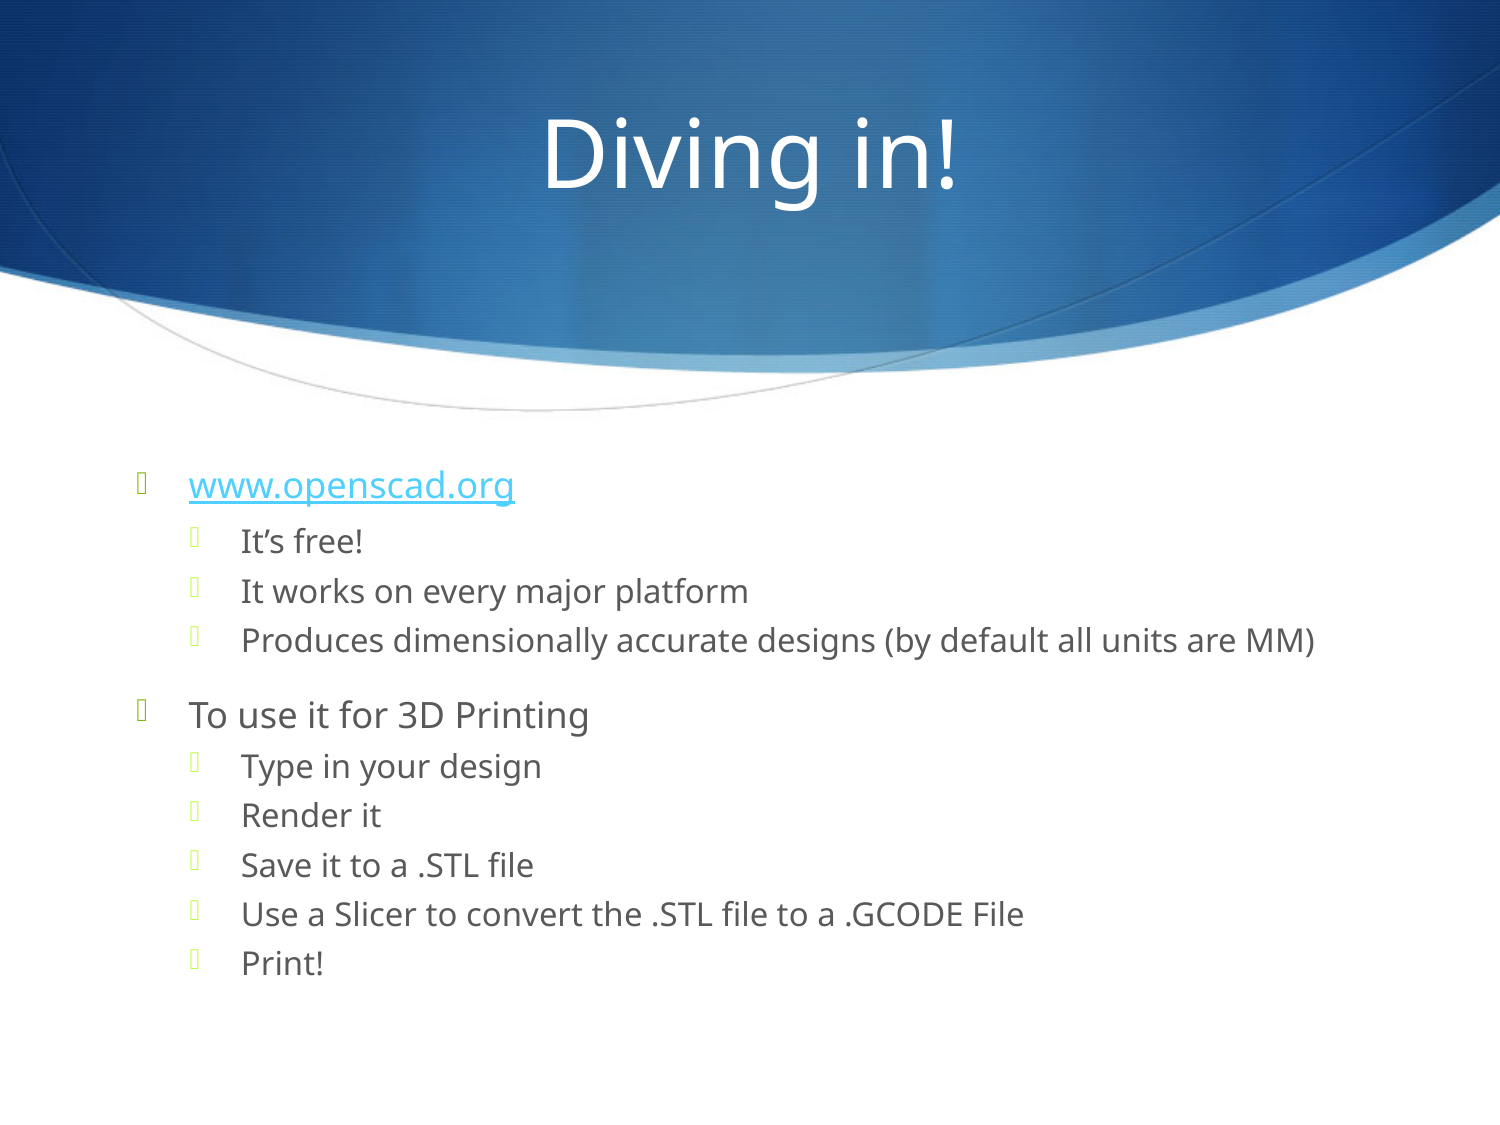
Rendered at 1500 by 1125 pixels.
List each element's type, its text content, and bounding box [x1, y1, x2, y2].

list www.openscad.org It’s free! It works on every major platform Produces dimensionally accurate designs (by default all units are MM) To use it for 3D Printing Type in your design Render it Save it to a .STL file Use a Slicer to convert the .STL file to a .GCODE File Print! [121, 454, 1379, 991]
title Diving in! [75, 56, 1425, 245]
picture [0, 0, 1500, 1125]
